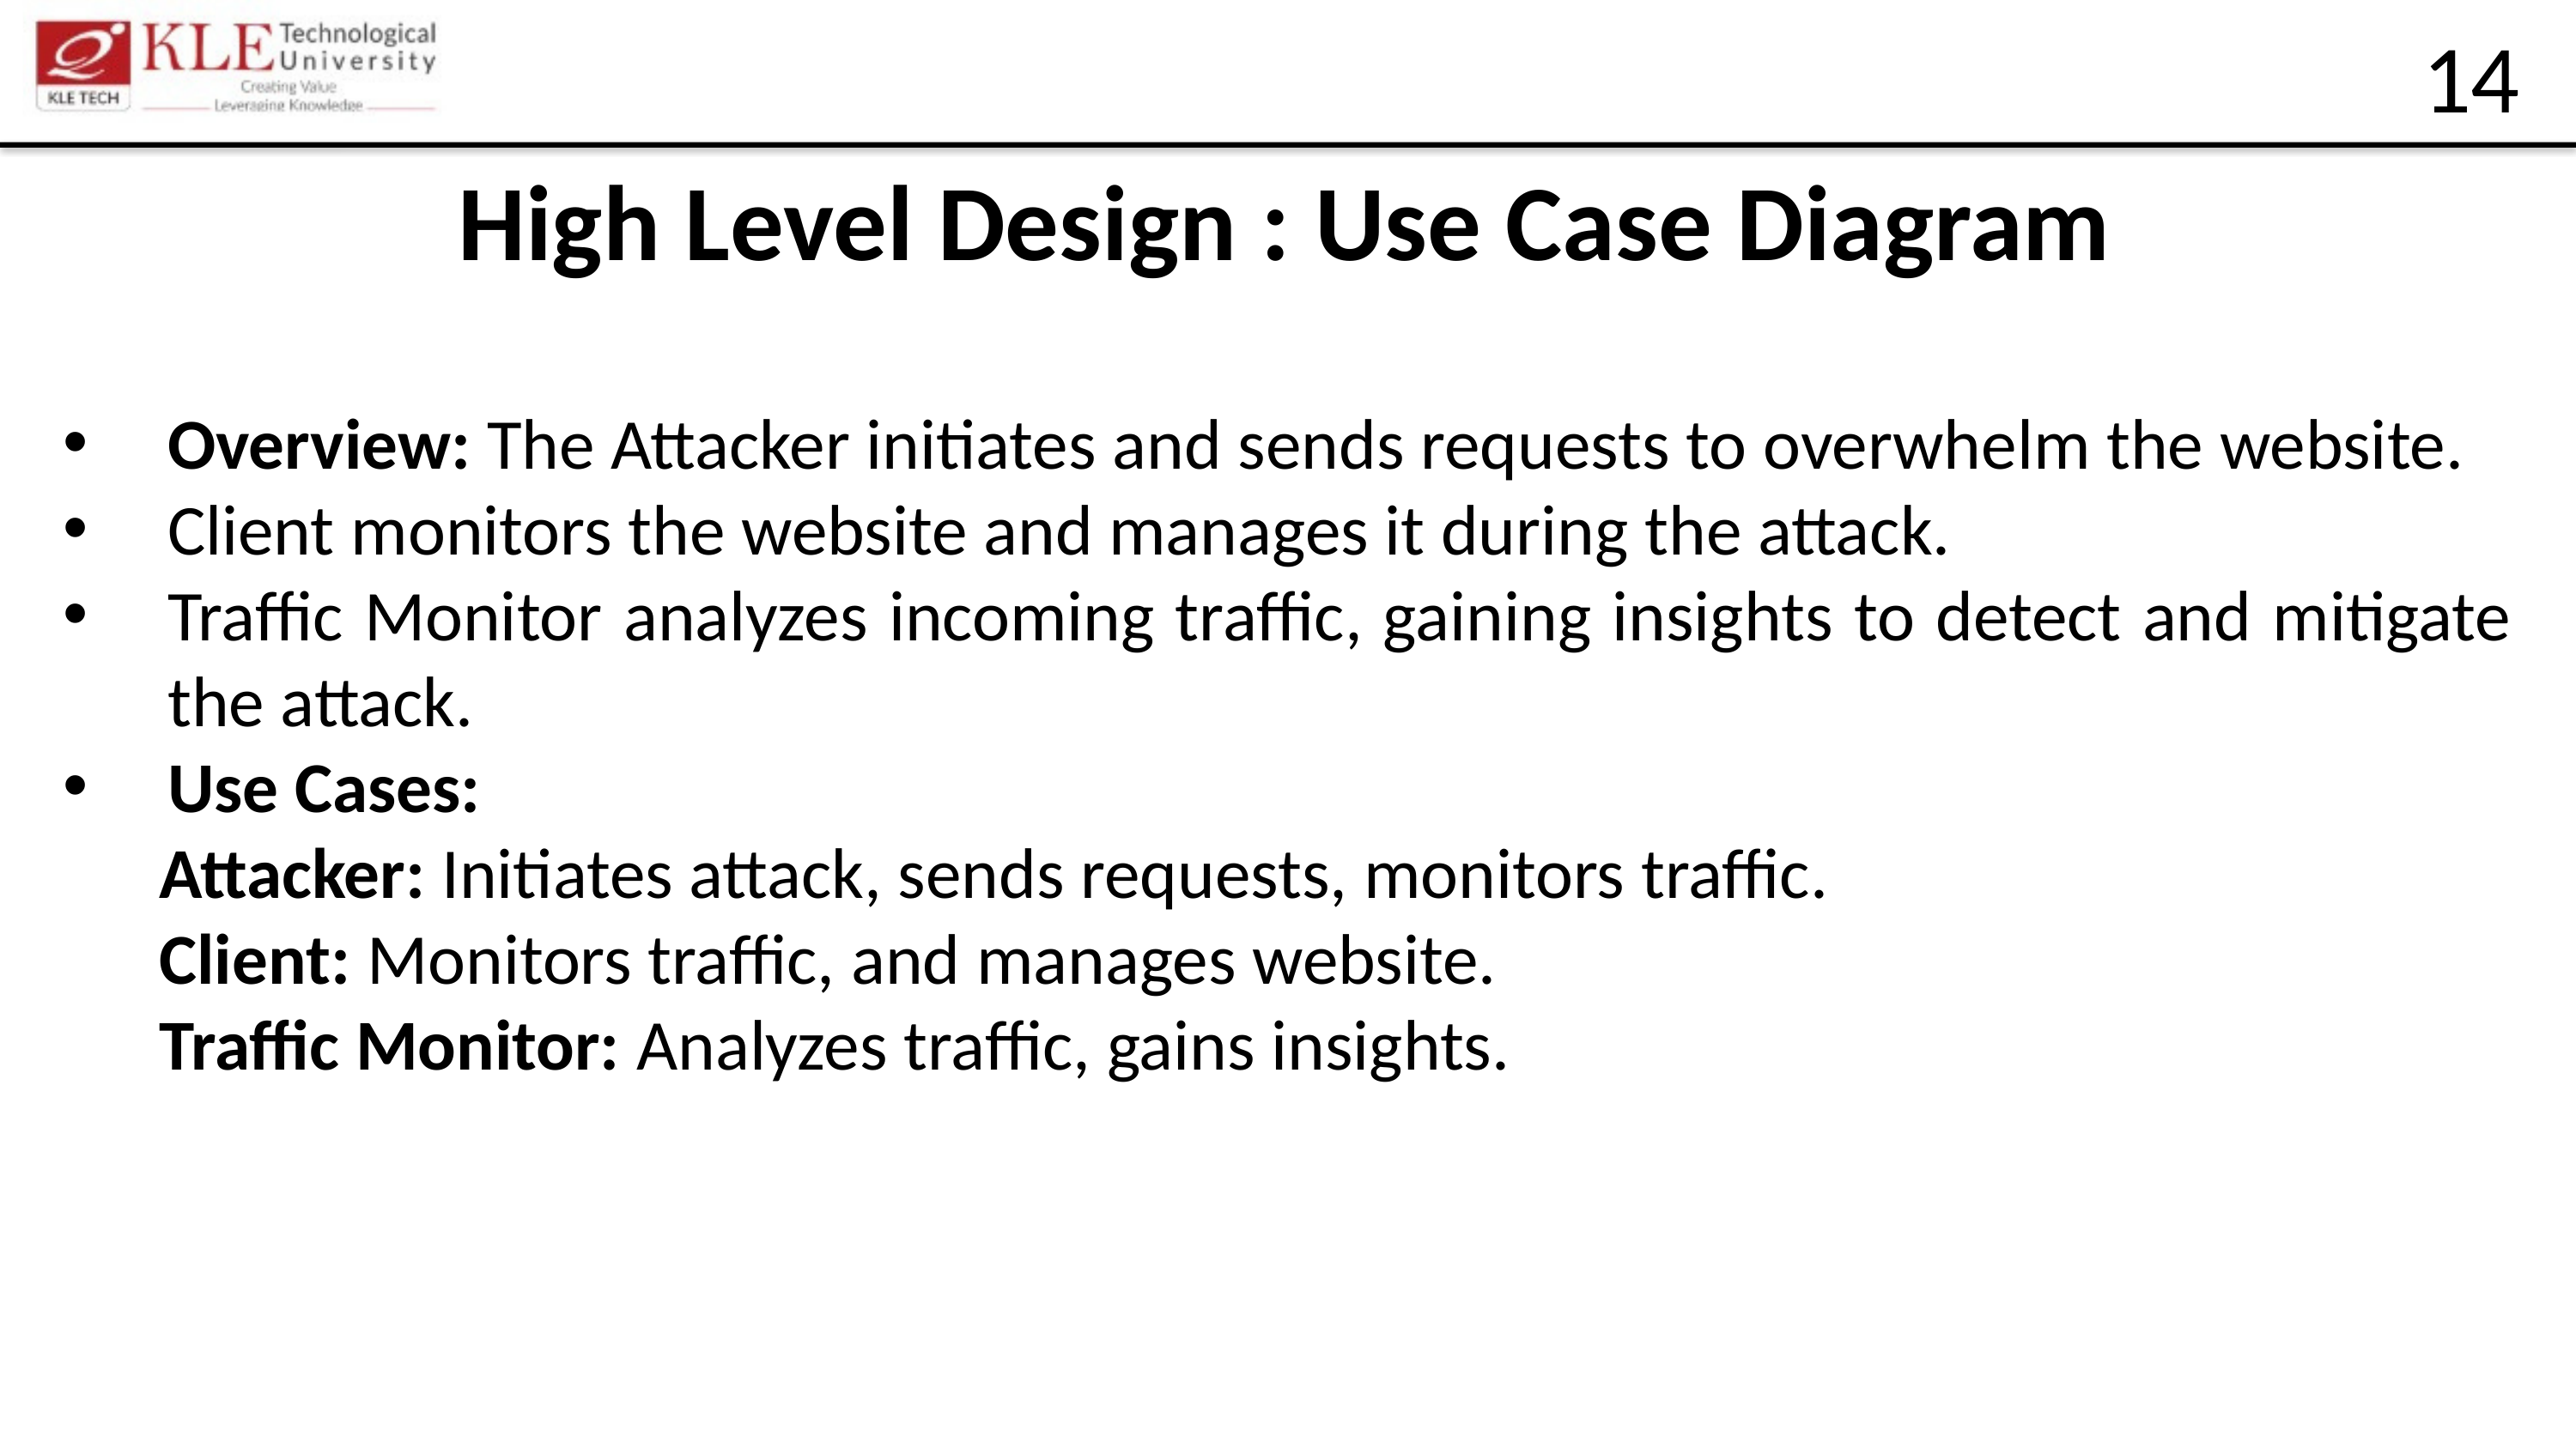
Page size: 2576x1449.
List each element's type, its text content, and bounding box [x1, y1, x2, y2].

text_box High Level Design : Use Case Diagram [46, 155, 2523, 282]
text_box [0, 0, 2576, 145]
text_box Overview: The Attacker initiates and sends requests to overwhelm the website. Client monitors the website and manages it during the attack. Traffic Monitor analyzes incoming traffic, gaining insights to detect and mitigate the attack. Use Cases: Attacker: Initiates attack, sends requests, monitors traffic. Client: Monitors traffic, and manages website. Traffic Monitor: Analyzes traffic, gains insights. [50, 391, 2526, 1091]
